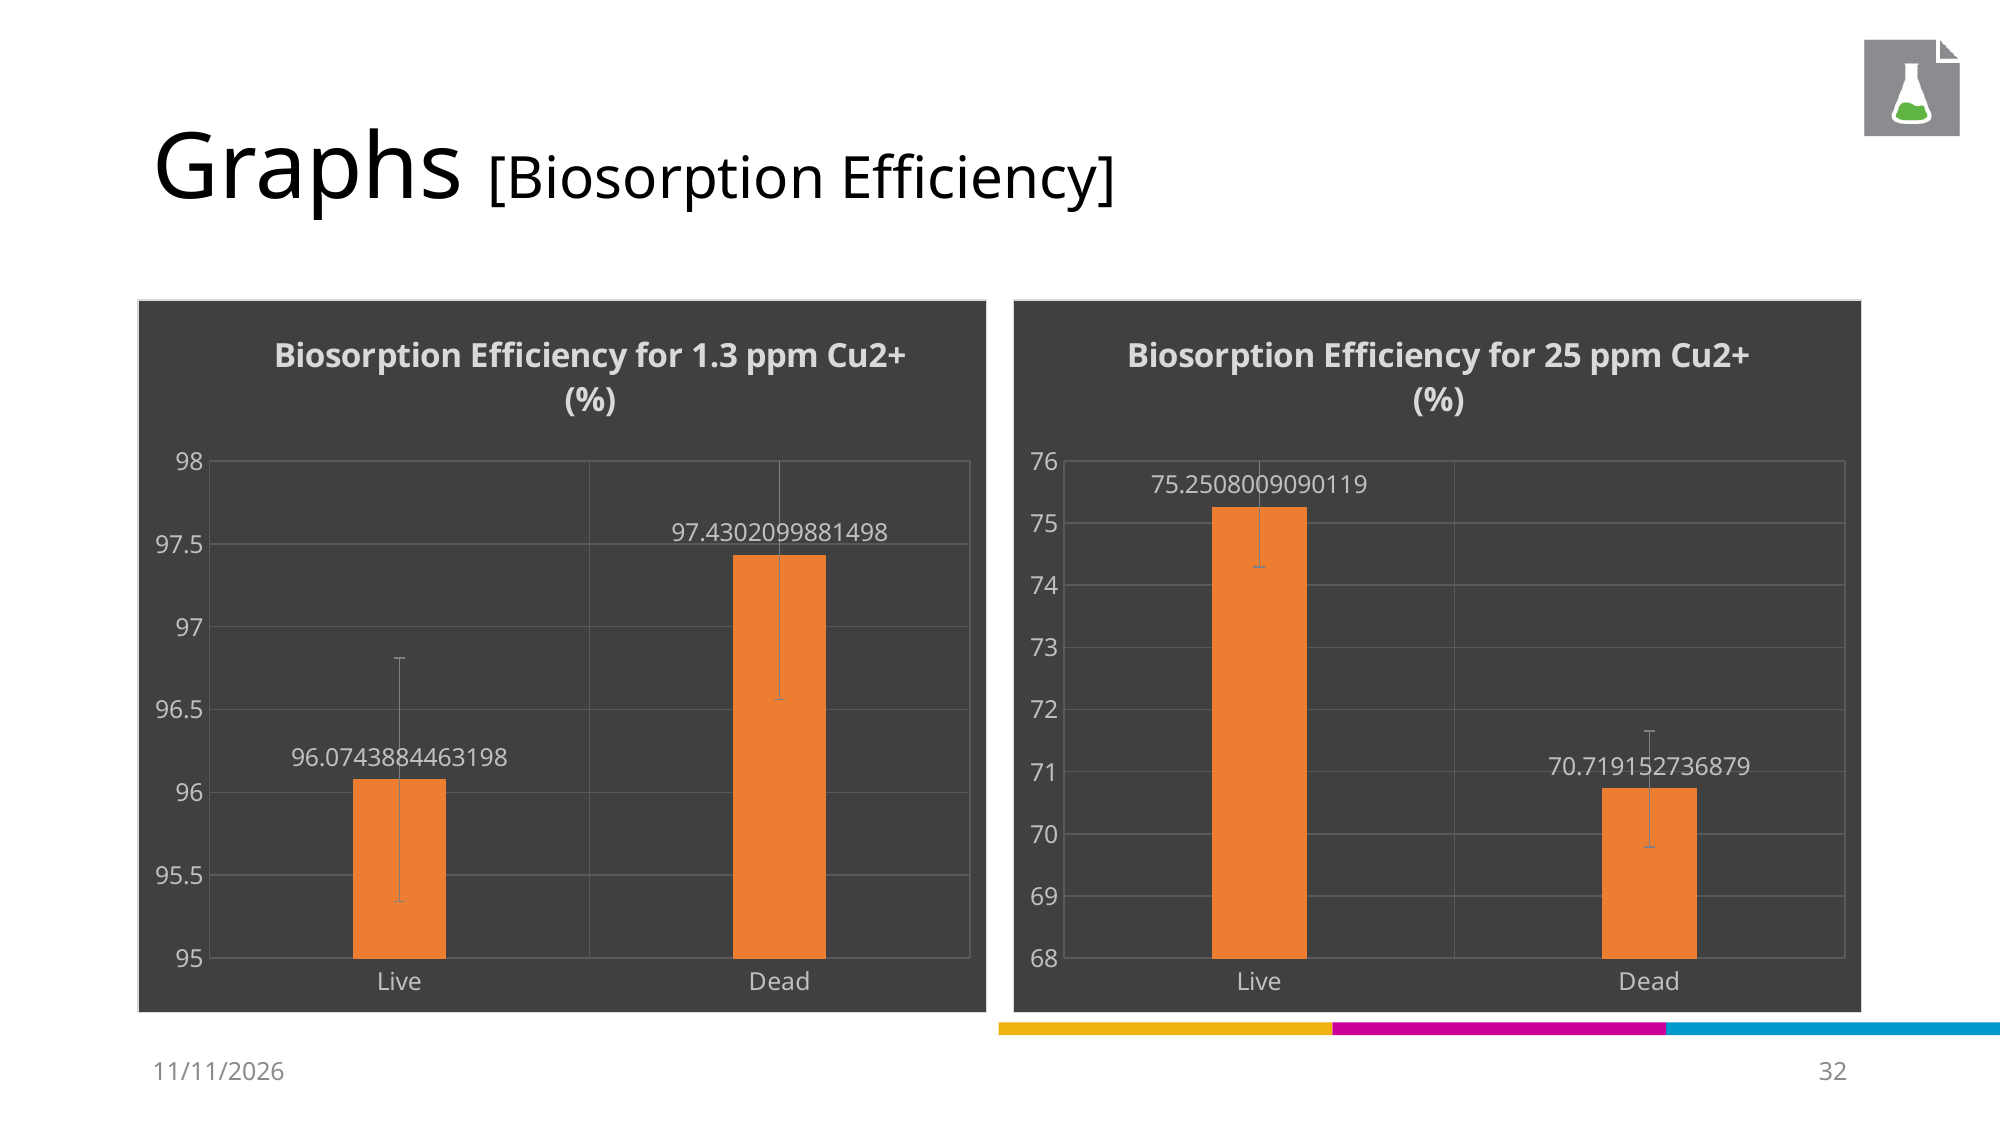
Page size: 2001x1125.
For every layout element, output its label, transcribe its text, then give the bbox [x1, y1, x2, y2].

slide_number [137, 1042, 588, 1103]
slide_number 32 [1412, 1042, 1863, 1103]
chart [1012, 299, 1863, 1014]
chart [137, 299, 988, 1014]
picture [1862, 37, 1961, 137]
title Graphs [Biosorption Efficiency] [137, 59, 1863, 278]
